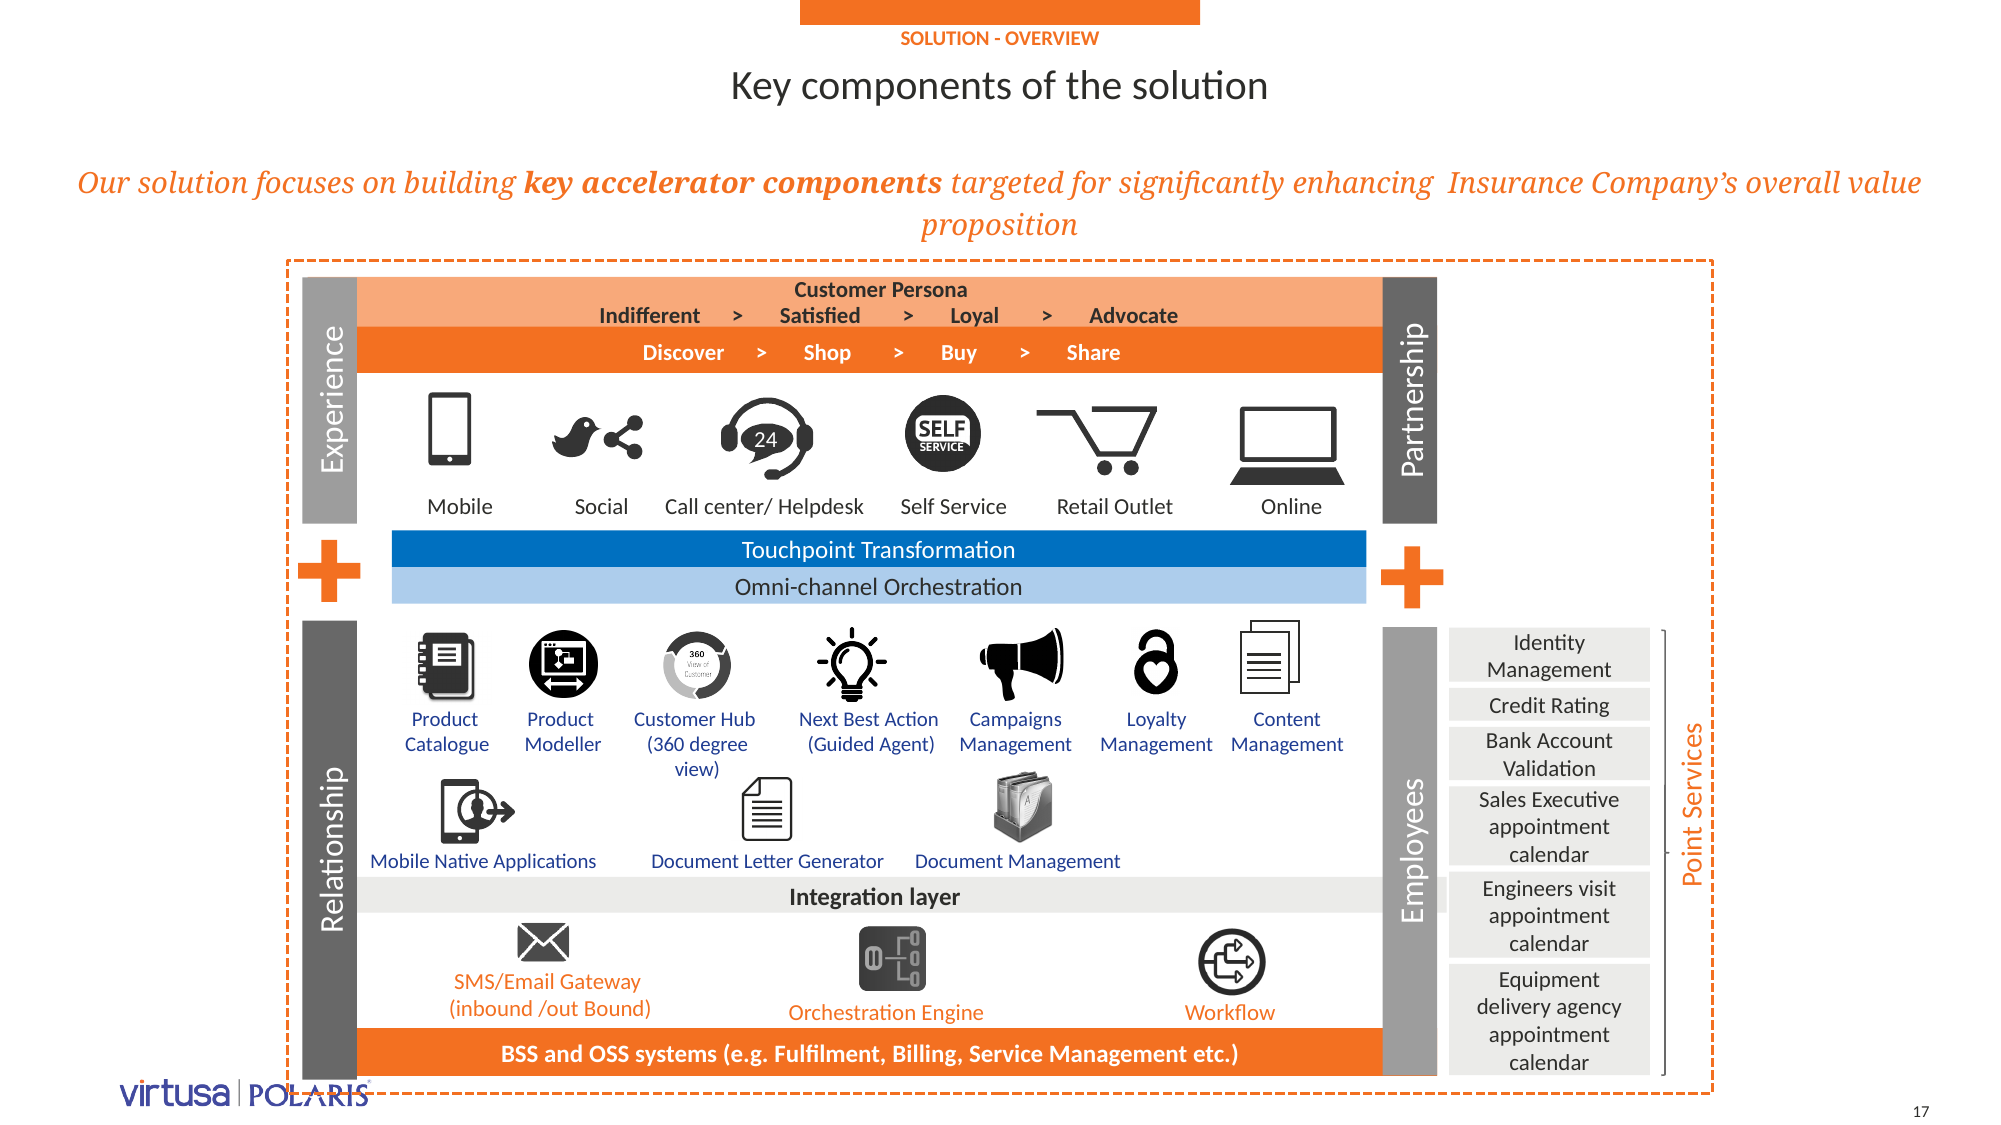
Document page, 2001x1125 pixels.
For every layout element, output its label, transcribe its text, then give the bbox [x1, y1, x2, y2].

picture [512, 918, 573, 964]
picture [1194, 925, 1269, 998]
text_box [440, 778, 516, 844]
text_box [285, 258, 1714, 1095]
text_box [1229, 406, 1345, 485]
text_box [720, 397, 814, 480]
picture [816, 627, 887, 702]
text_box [391, 530, 1367, 604]
list Our solution focuses on building key accelerator components targeted for significantly enhancing Insurance Company’s overall value proposition [50, 149, 1950, 243]
picture [99, 1062, 388, 1125]
picture [904, 395, 982, 473]
picture [858, 926, 926, 992]
picture [731, 777, 803, 841]
picture [964, 628, 1079, 701]
picture [1130, 627, 1180, 696]
title Key components of the solution [50, 63, 1950, 149]
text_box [307, 276, 1438, 374]
picture [402, 631, 493, 705]
picture [986, 771, 1060, 846]
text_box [1240, 620, 1300, 694]
picture [646, 631, 749, 699]
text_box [551, 415, 644, 460]
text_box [1036, 406, 1158, 476]
picture [529, 629, 598, 698]
list Solution - Overview [50, 12, 1950, 63]
